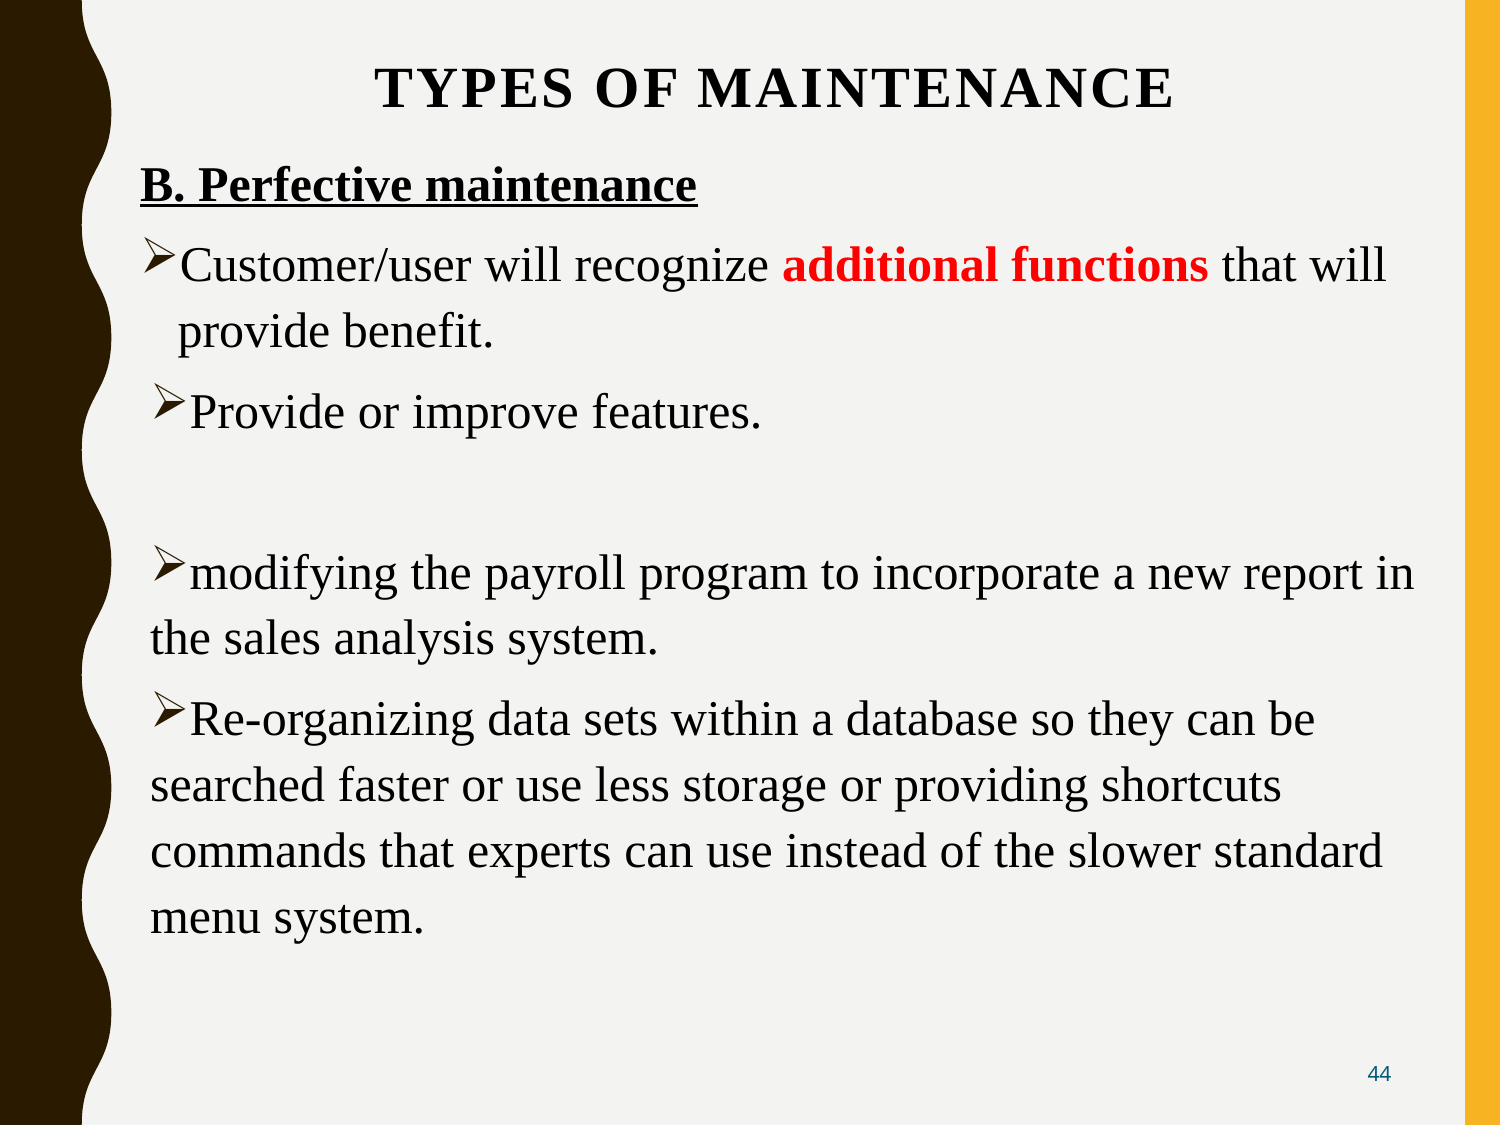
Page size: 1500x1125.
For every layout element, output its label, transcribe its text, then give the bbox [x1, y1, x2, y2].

slide_number 44 [1059, 1045, 1407, 1103]
list B. Perfective maintenance Customer/user will recognize additional functions that will provide benefit. Provide or improve features. modifying the payroll program to incorporate a new report in the sales analysis system. Re-organizing data sets within a database so they can be searched faster or use less storage or providing shortcuts commands that experts can use instead of the slower standard menu system. [50, 137, 1500, 952]
title Types of maintenance [50, 50, 1500, 137]
